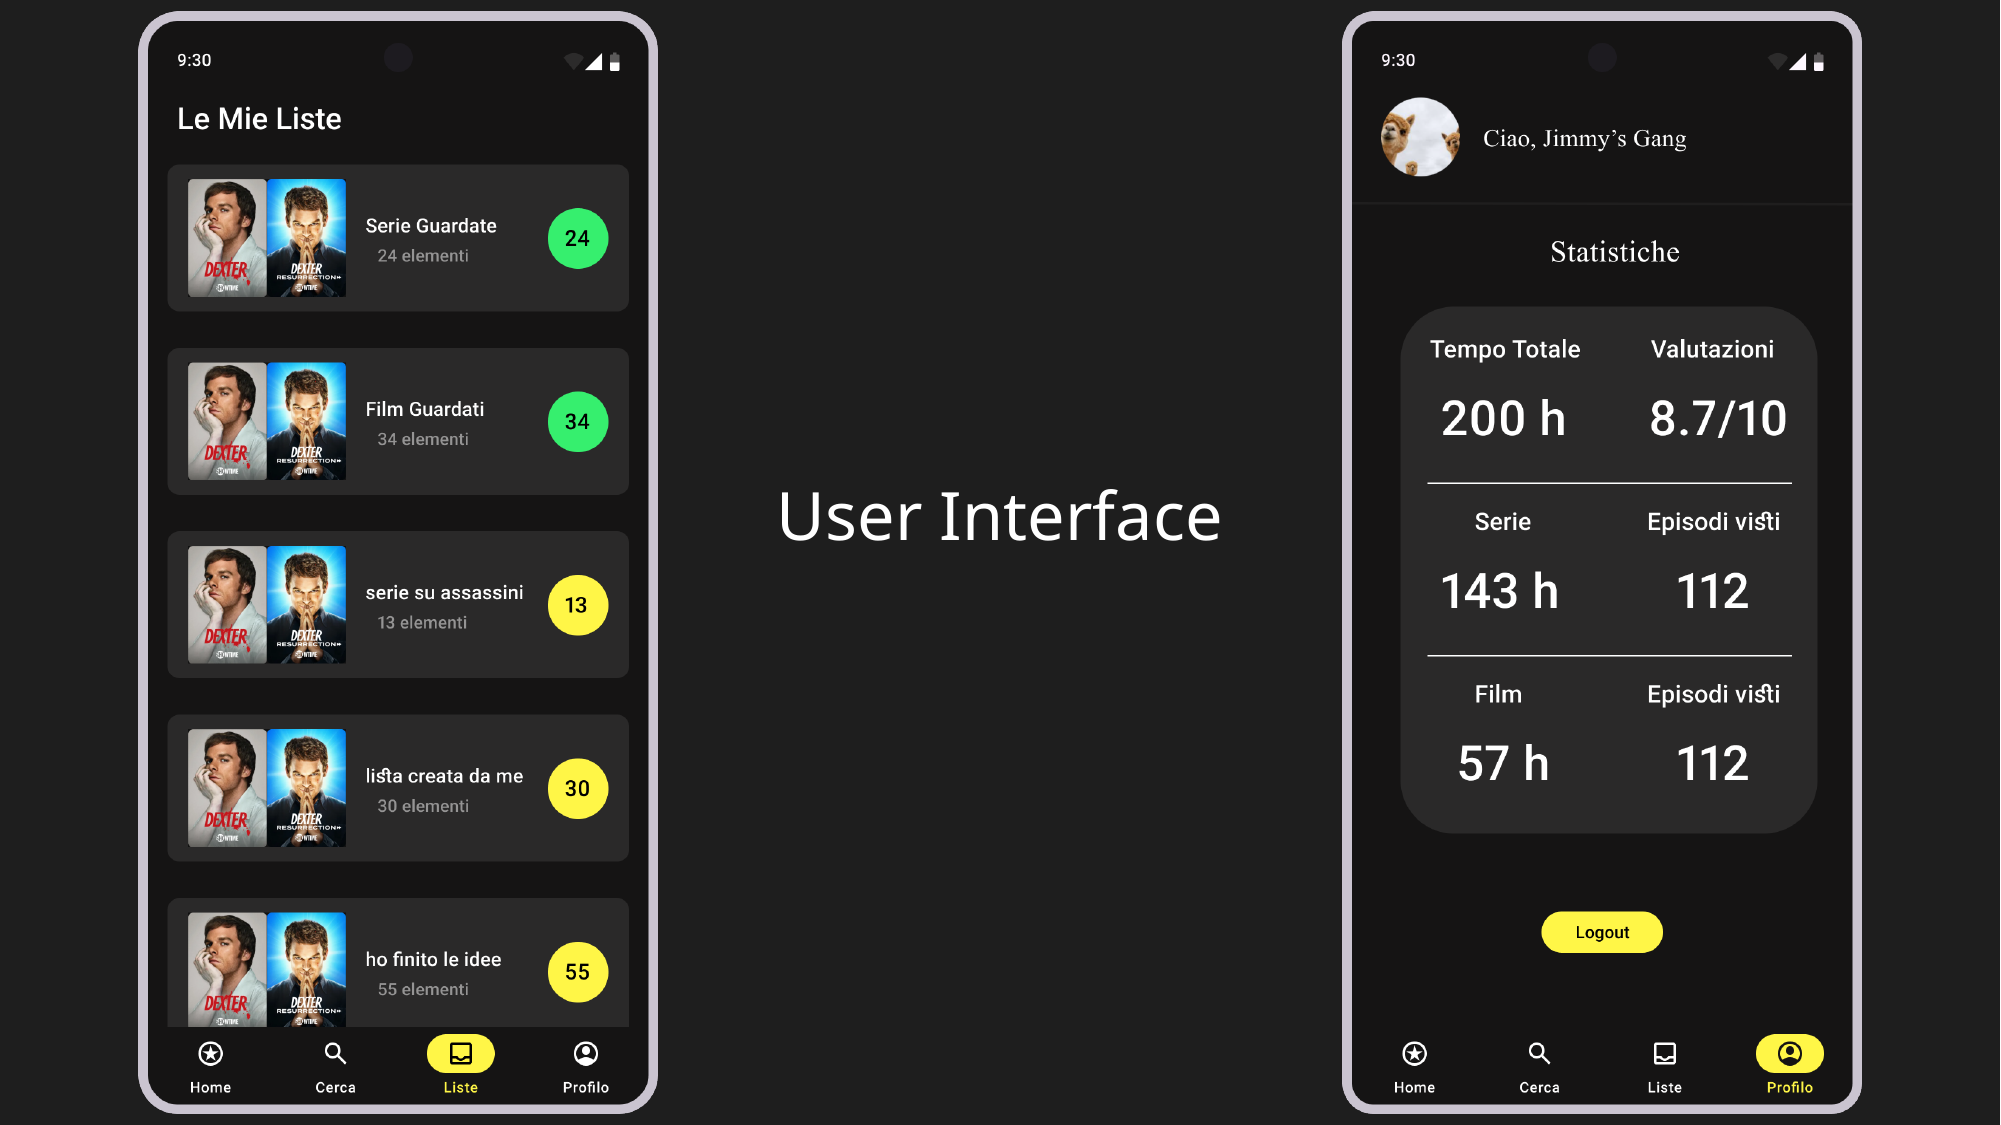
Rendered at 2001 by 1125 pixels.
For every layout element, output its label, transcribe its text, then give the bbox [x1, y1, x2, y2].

text_box User Interface [761, 466, 1239, 562]
picture [1341, 10, 1863, 1114]
picture [137, 10, 659, 1114]
